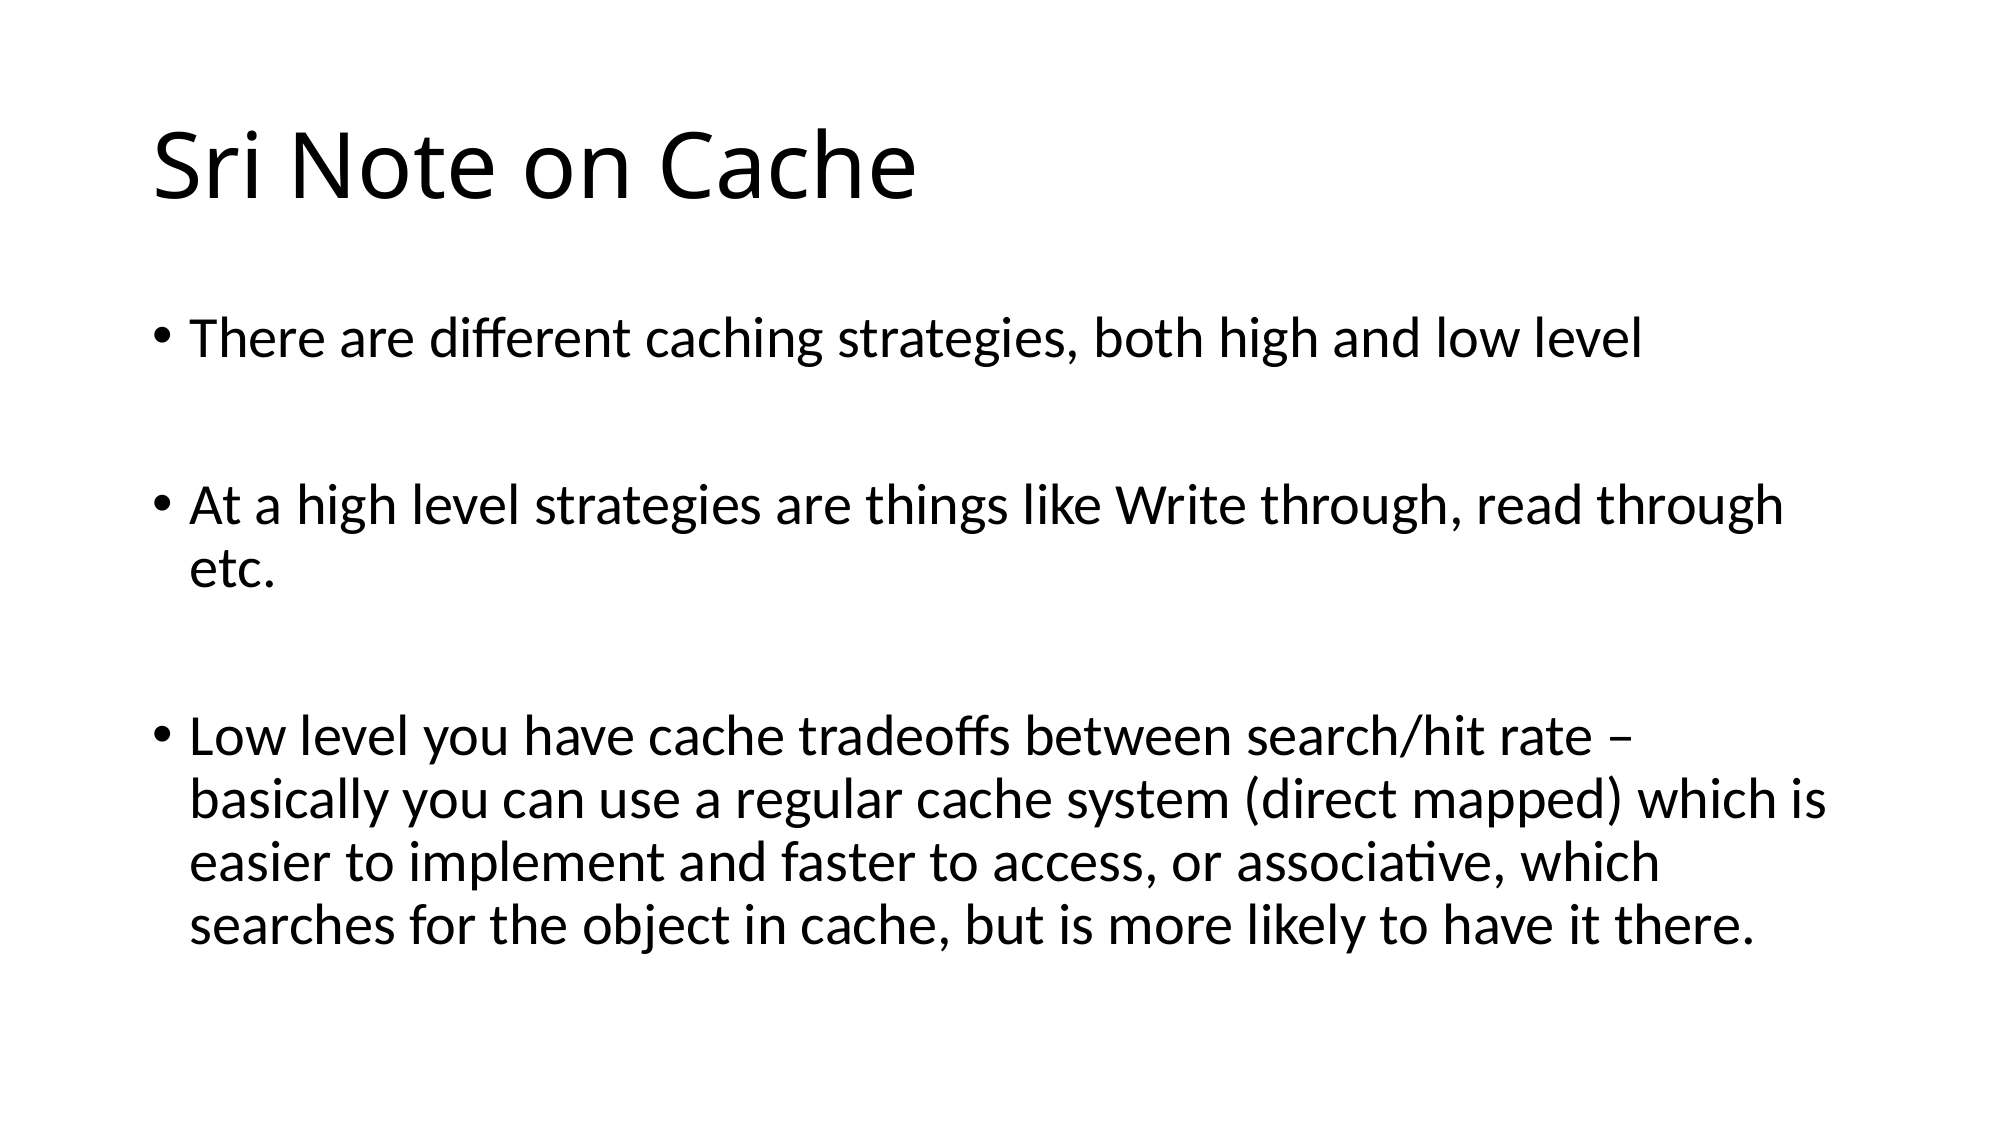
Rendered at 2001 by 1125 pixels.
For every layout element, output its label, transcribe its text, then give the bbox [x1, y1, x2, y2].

list There are different caching strategies, both high and low level At a high level strategies are things like Write through, read through etc. Low level you have cache tradeoffs between search/hit rate – basically you can use a regular cache system (direct mapped) which is easier to implement and faster to access, or associative, which searches for the object in cache, but is more likely to have it there. [137, 299, 1863, 1014]
title Sri Note on Cache [137, 59, 1863, 278]
